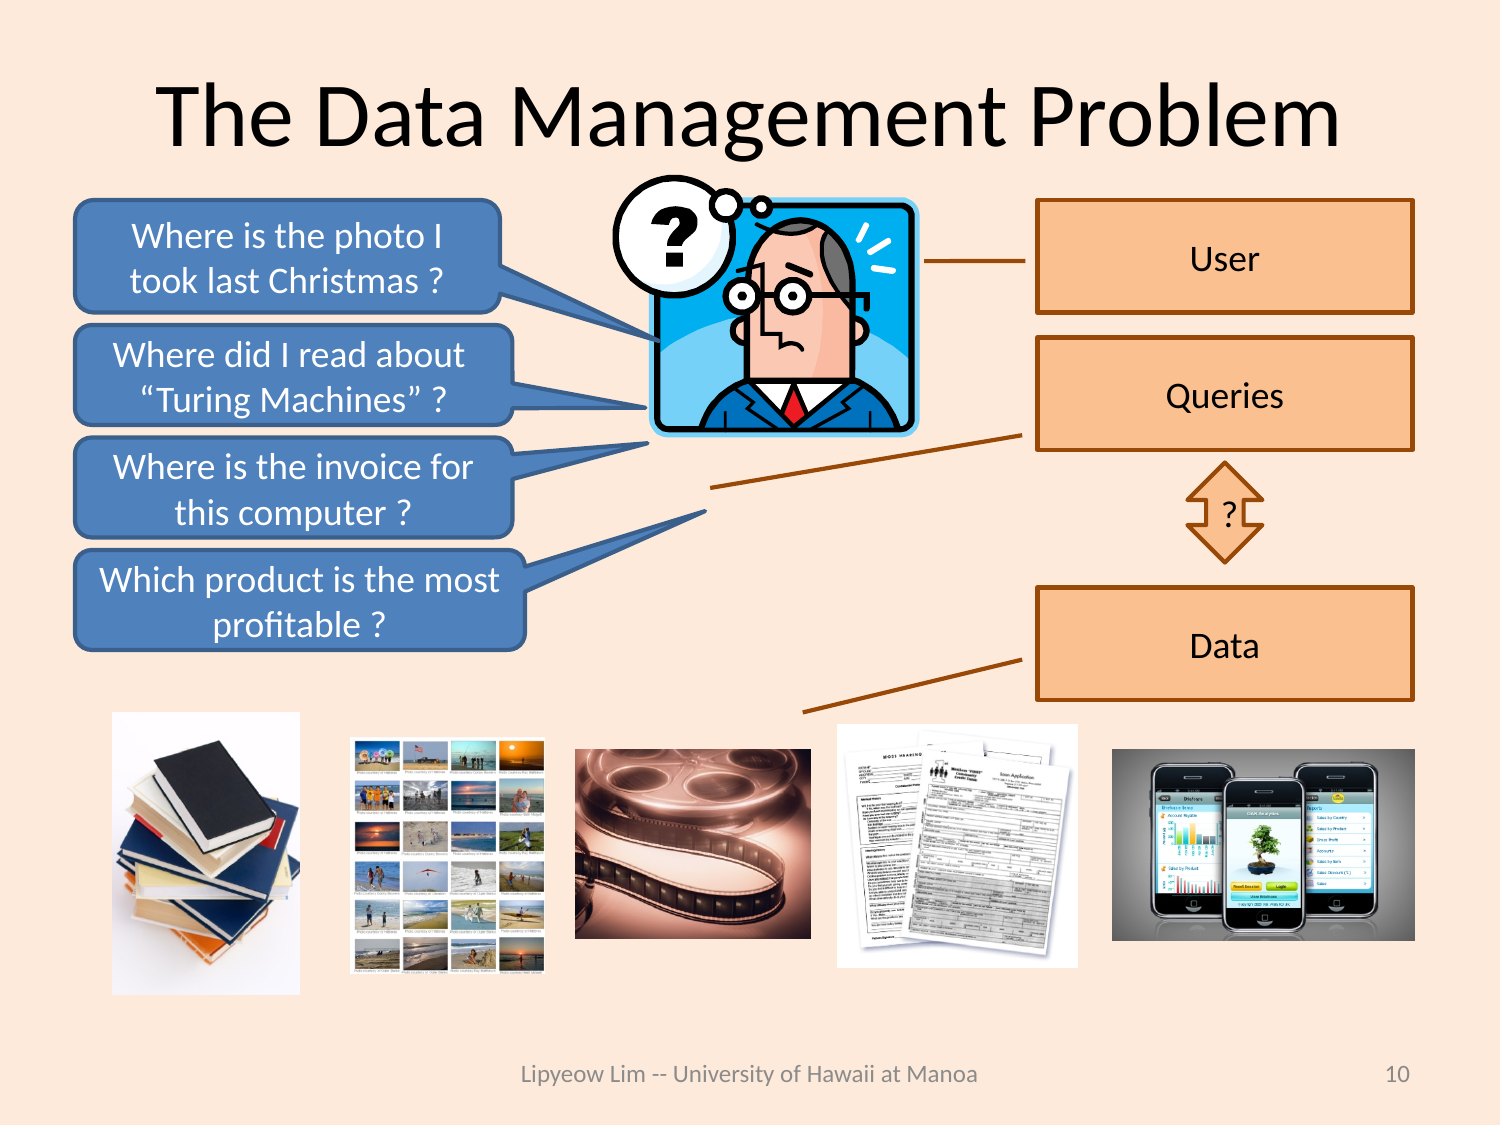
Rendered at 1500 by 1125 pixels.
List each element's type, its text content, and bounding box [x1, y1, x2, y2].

text_box Where is the photo I took last Christmas ? [72, 197, 607, 328]
text_box Data [802, 657, 1023, 715]
text_box Queries [709, 433, 1023, 491]
picture [574, 749, 811, 939]
slide_number 10 [1074, 1042, 1425, 1103]
text_box User [1035, 198, 1415, 315]
picture [1112, 749, 1415, 942]
picture [837, 724, 1078, 968]
text_box Where is the invoice for this computer ? [72, 435, 642, 540]
text_box Which product is the most profitable ? [72, 509, 708, 653]
text_box Data [1035, 585, 1415, 702]
picture [349, 737, 545, 974]
text_box User [925, 258, 1026, 264]
title The Data Management Problem [74, 44, 1426, 176]
footer Lipyeow Lim -- University of Hawaii at Manoa [450, 1042, 1050, 1103]
picture [612, 174, 920, 438]
text_box Where did I read about “Turing Machines” ? [72, 322, 607, 428]
text_box Queries [1035, 335, 1415, 452]
picture [112, 712, 301, 995]
text_box ? [1185, 460, 1265, 565]
